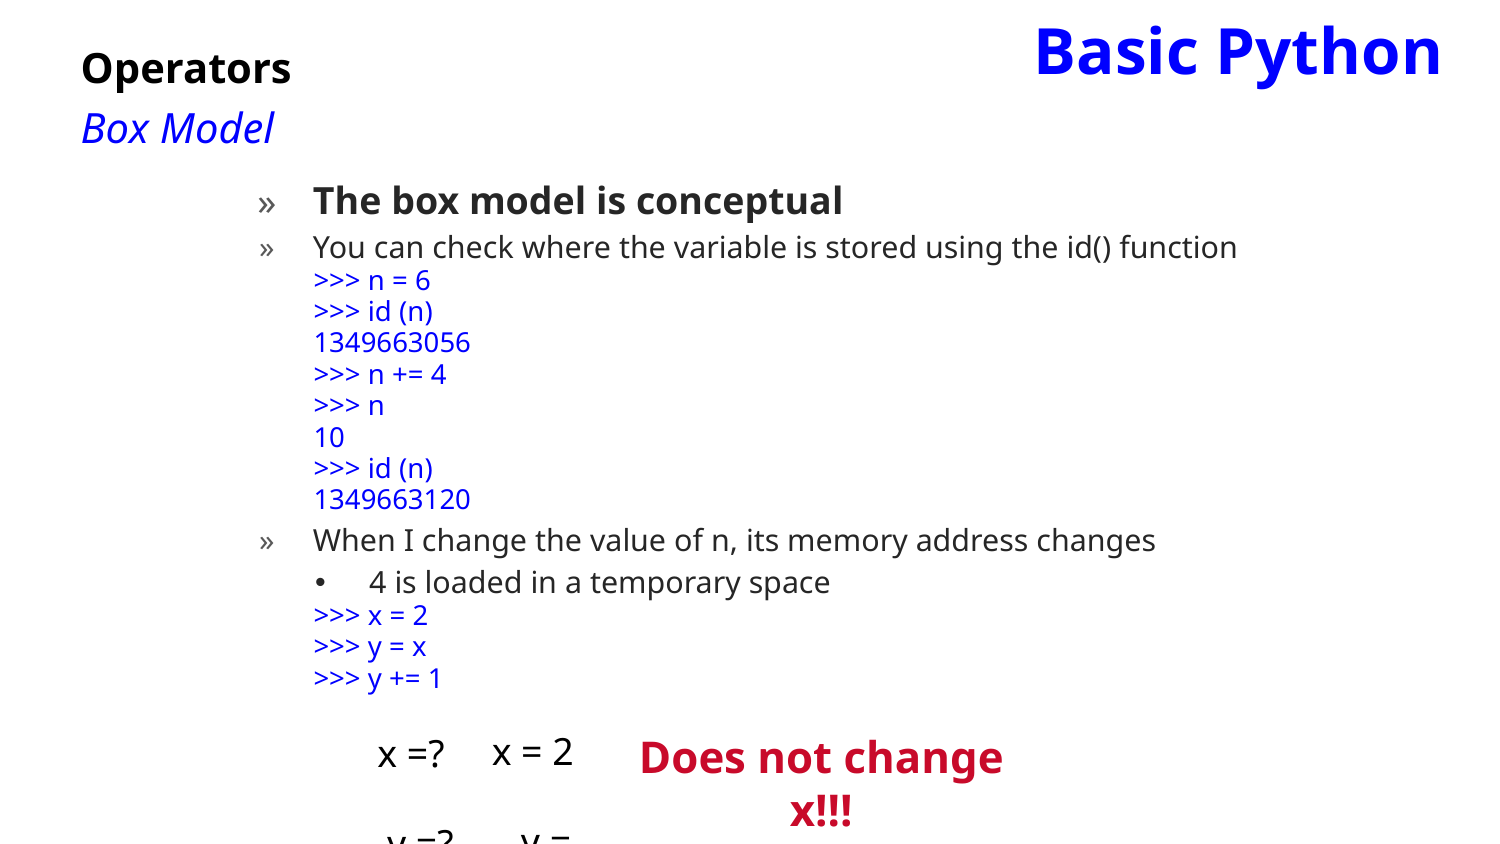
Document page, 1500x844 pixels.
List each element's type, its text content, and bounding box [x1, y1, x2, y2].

list The box model is conceptual You can check where the variable is stored using the id() function >>> n = 6 >>> id (n) 1349663056 >>> n += 4 >>> n 10 >>> id (n) 1349663120 When I change the value of n, its memory address changes 4 is loaded in a temporary space >>> x = 2 >>> y = x >>> y += 1 [241, 172, 1494, 843]
list Basic Python [1018, 8, 1494, 106]
list Operators [65, 27, 371, 106]
text_box Box Model [65, 94, 295, 161]
text_box x =? y =? [362, 722, 476, 844]
text_box x = 2 y = 3 [476, 720, 605, 844]
text_box Does not change x!!! [594, 722, 1048, 843]
